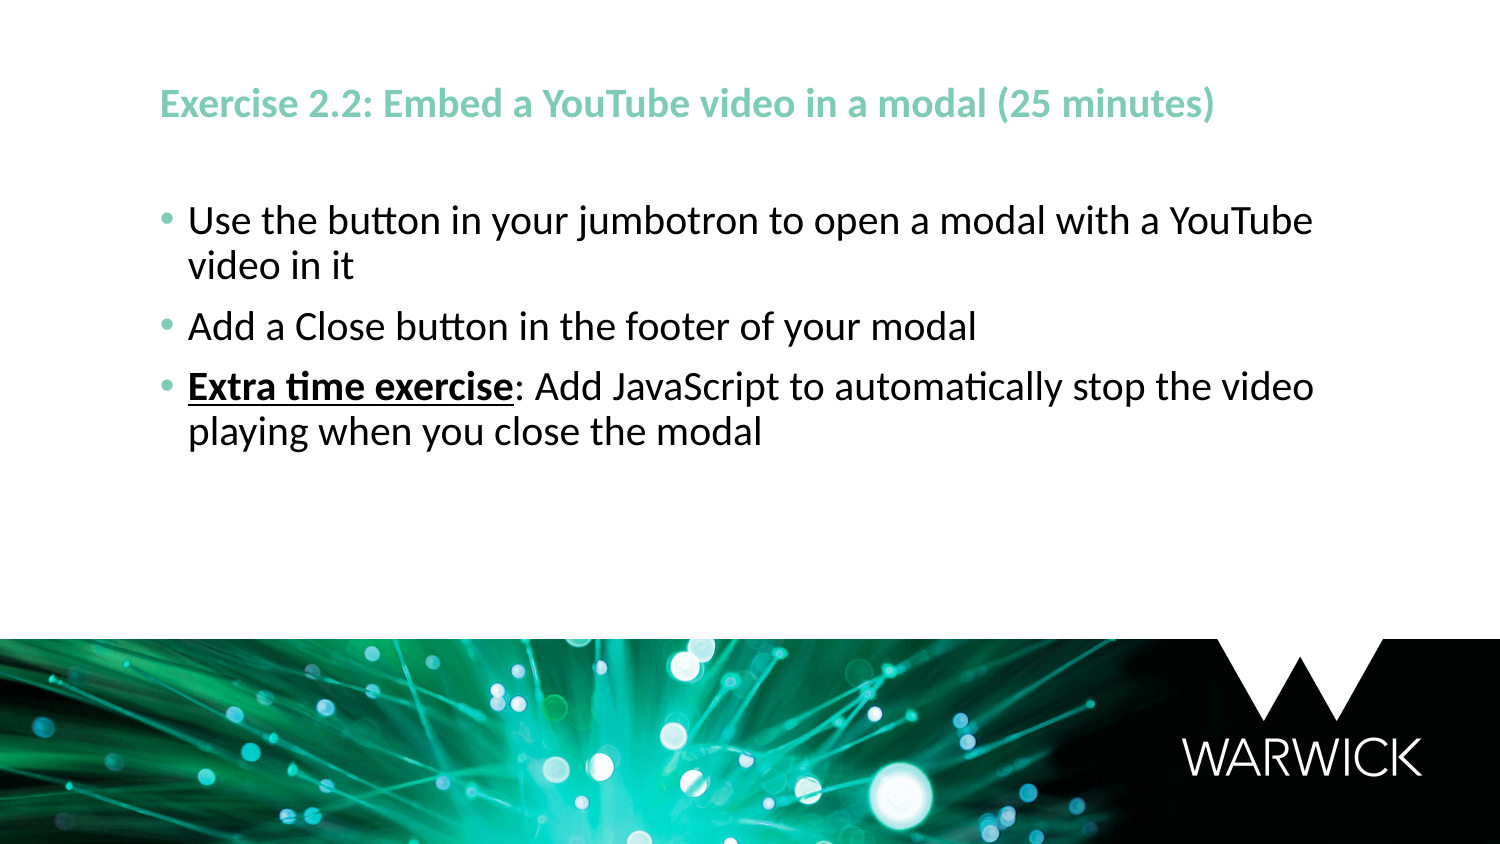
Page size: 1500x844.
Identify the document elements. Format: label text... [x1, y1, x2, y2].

list Exercise 2.2: Embed a YouTube video in a modal (25 minutes) [145, 74, 1399, 138]
list Use the button in your jumbotron to open a modal with a YouTube video in it Add a Close button in the footer of your modal Extra time exercise: Add JavaScript to automatically stop the video playing when you close the modal [145, 191, 1399, 604]
picture [0, 0, 1500, 844]
